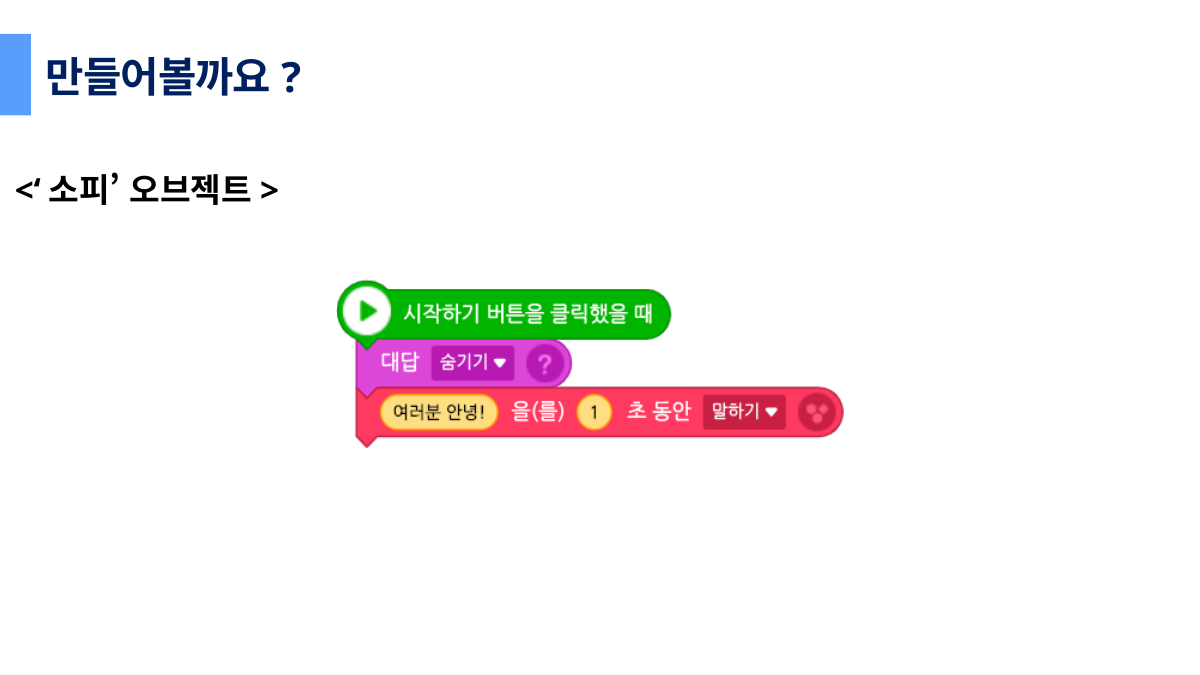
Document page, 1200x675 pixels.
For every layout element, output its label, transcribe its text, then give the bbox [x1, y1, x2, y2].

text_box <‘소피’ 오브젝트> [0, 161, 403, 217]
text_box 만들어볼까요? [32, 43, 712, 109]
picture [336, 276, 864, 448]
text_box [0, 33, 32, 116]
